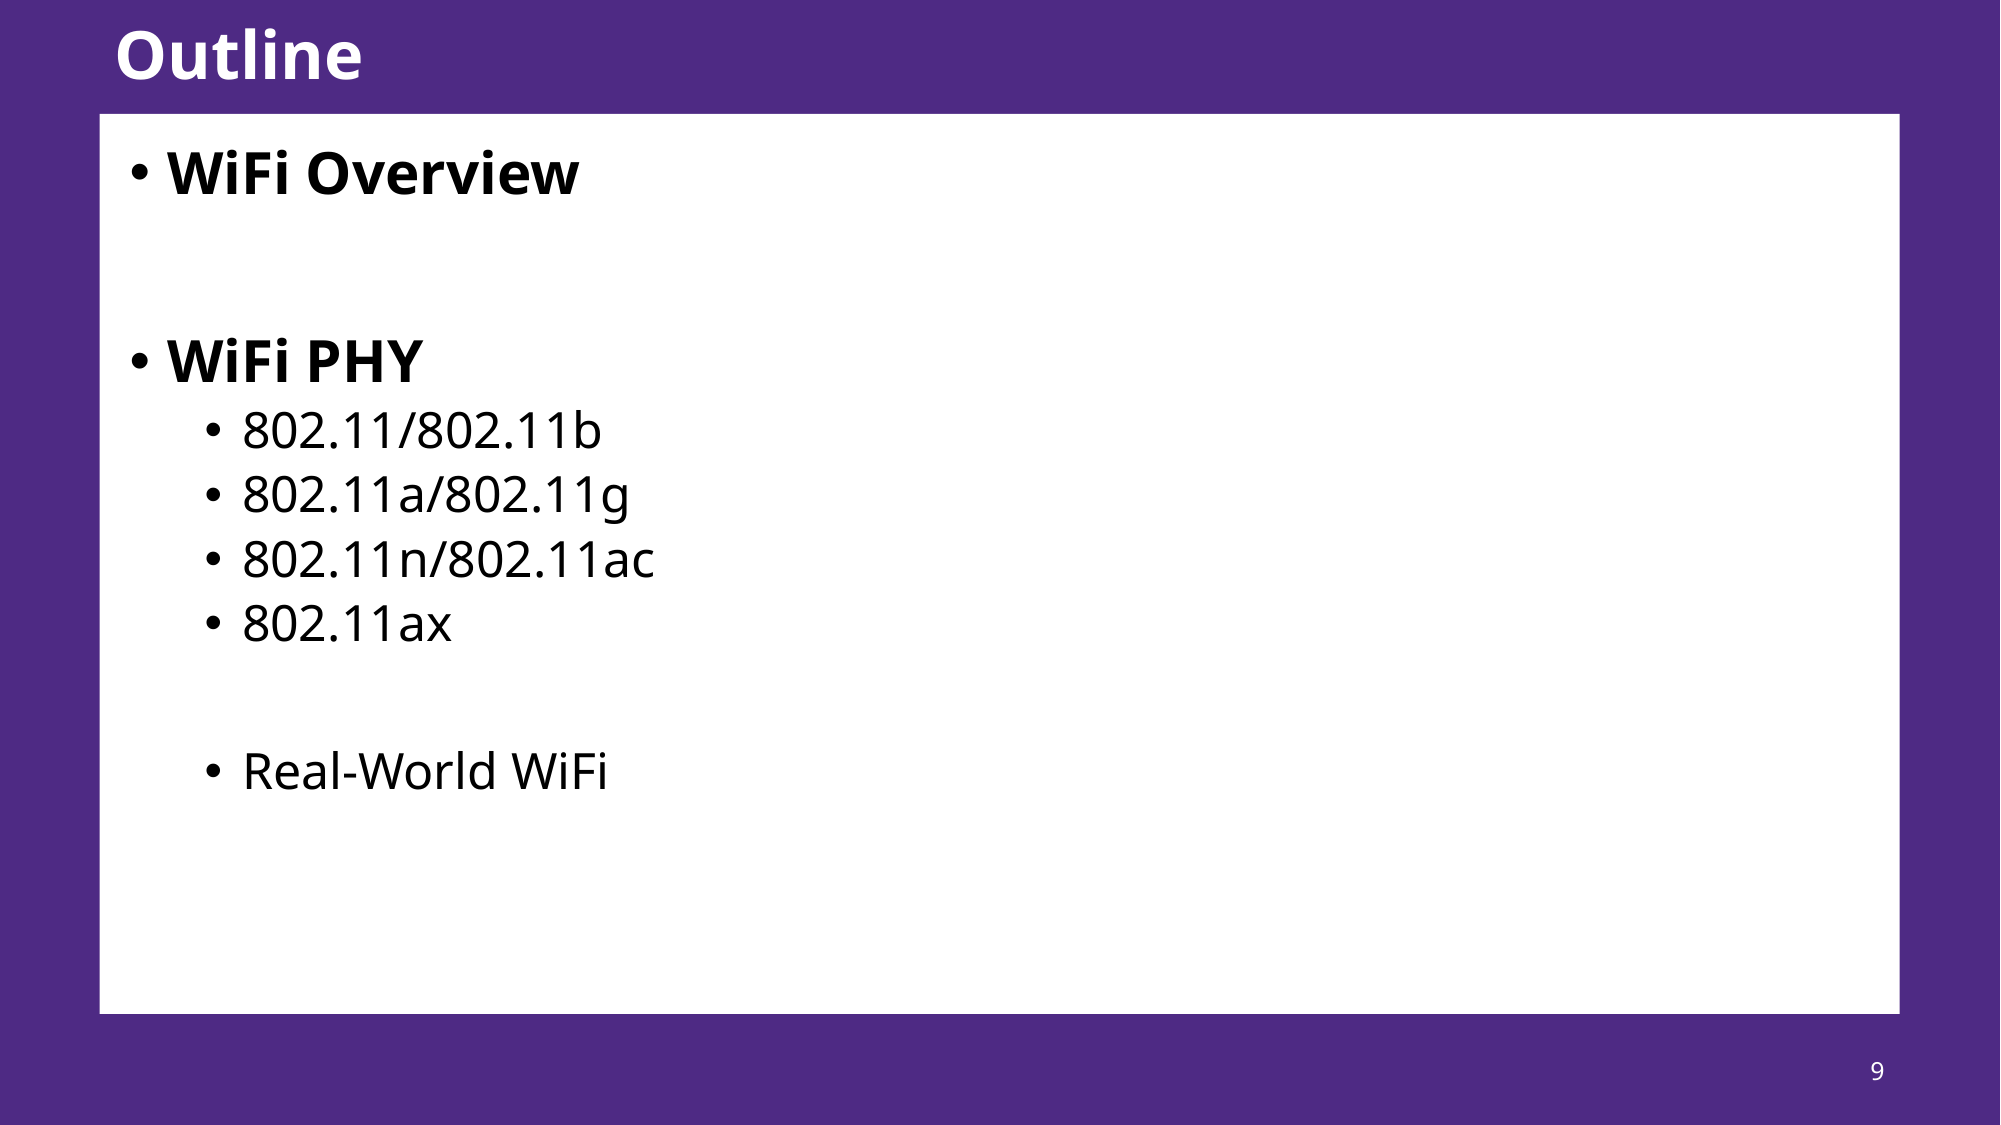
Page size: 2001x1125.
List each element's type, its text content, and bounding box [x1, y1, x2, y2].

title Outline [99, 1, 1900, 114]
slide_number 9 [1749, 1042, 1900, 1103]
list WiFi Overview WiFi PHY 802.11/802.11b 802.11a/802.11g 802.11n/802.11ac 802.11ax Real-World WiFi [99, 114, 1900, 1014]
